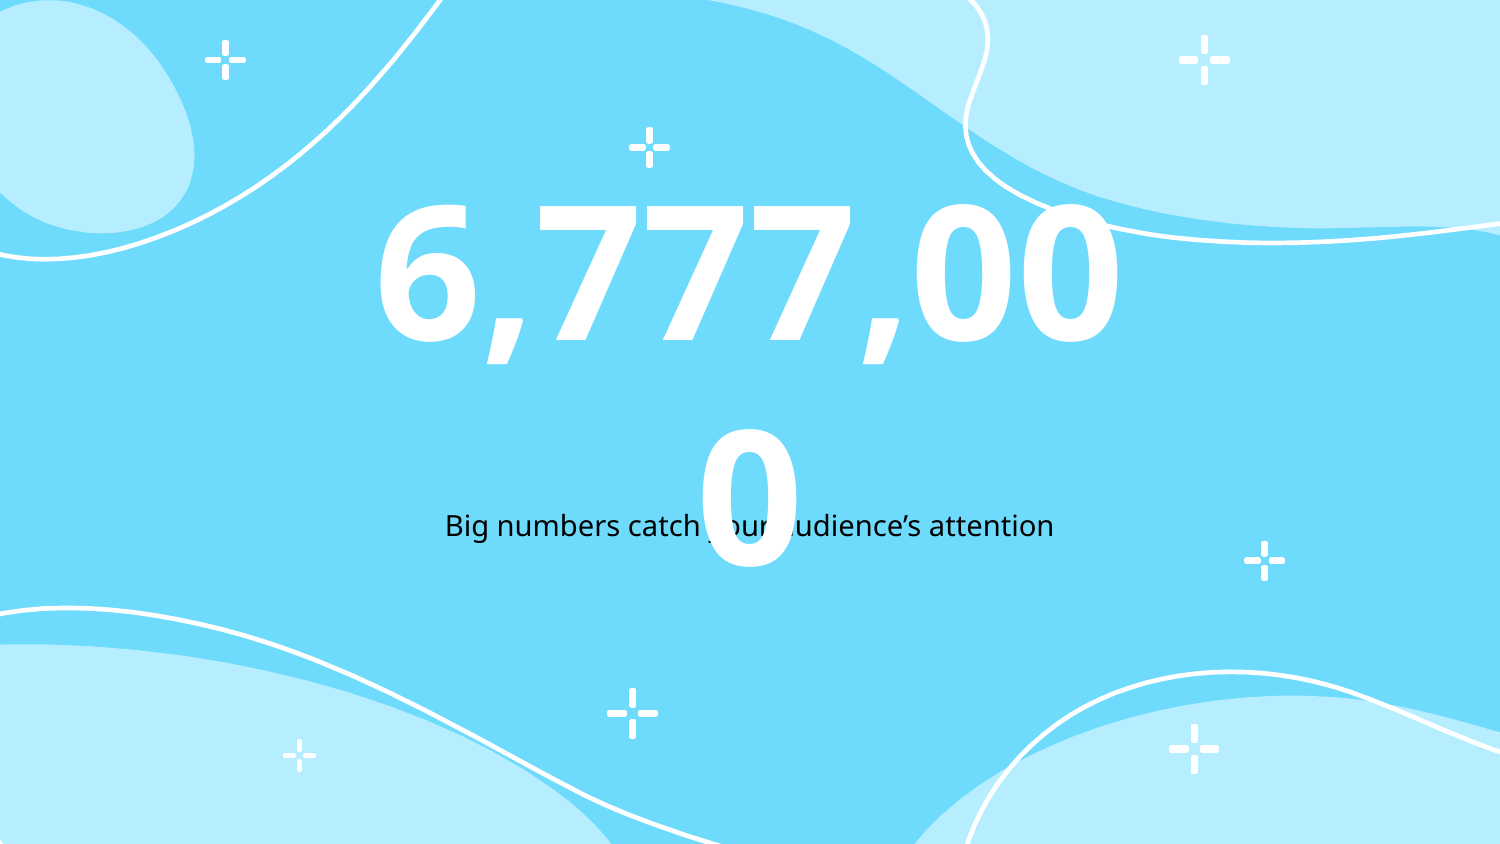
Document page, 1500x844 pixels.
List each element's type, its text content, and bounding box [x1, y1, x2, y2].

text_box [1181, 36, 1228, 84]
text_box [1246, 542, 1283, 580]
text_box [207, 41, 244, 79]
subtitle Big numbers catch your audience’s attention [318, 487, 1182, 574]
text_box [284, 740, 315, 771]
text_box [631, 129, 668, 166]
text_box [609, 690, 656, 737]
title 6,777,000 [318, 270, 1182, 487]
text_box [1171, 725, 1218, 773]
